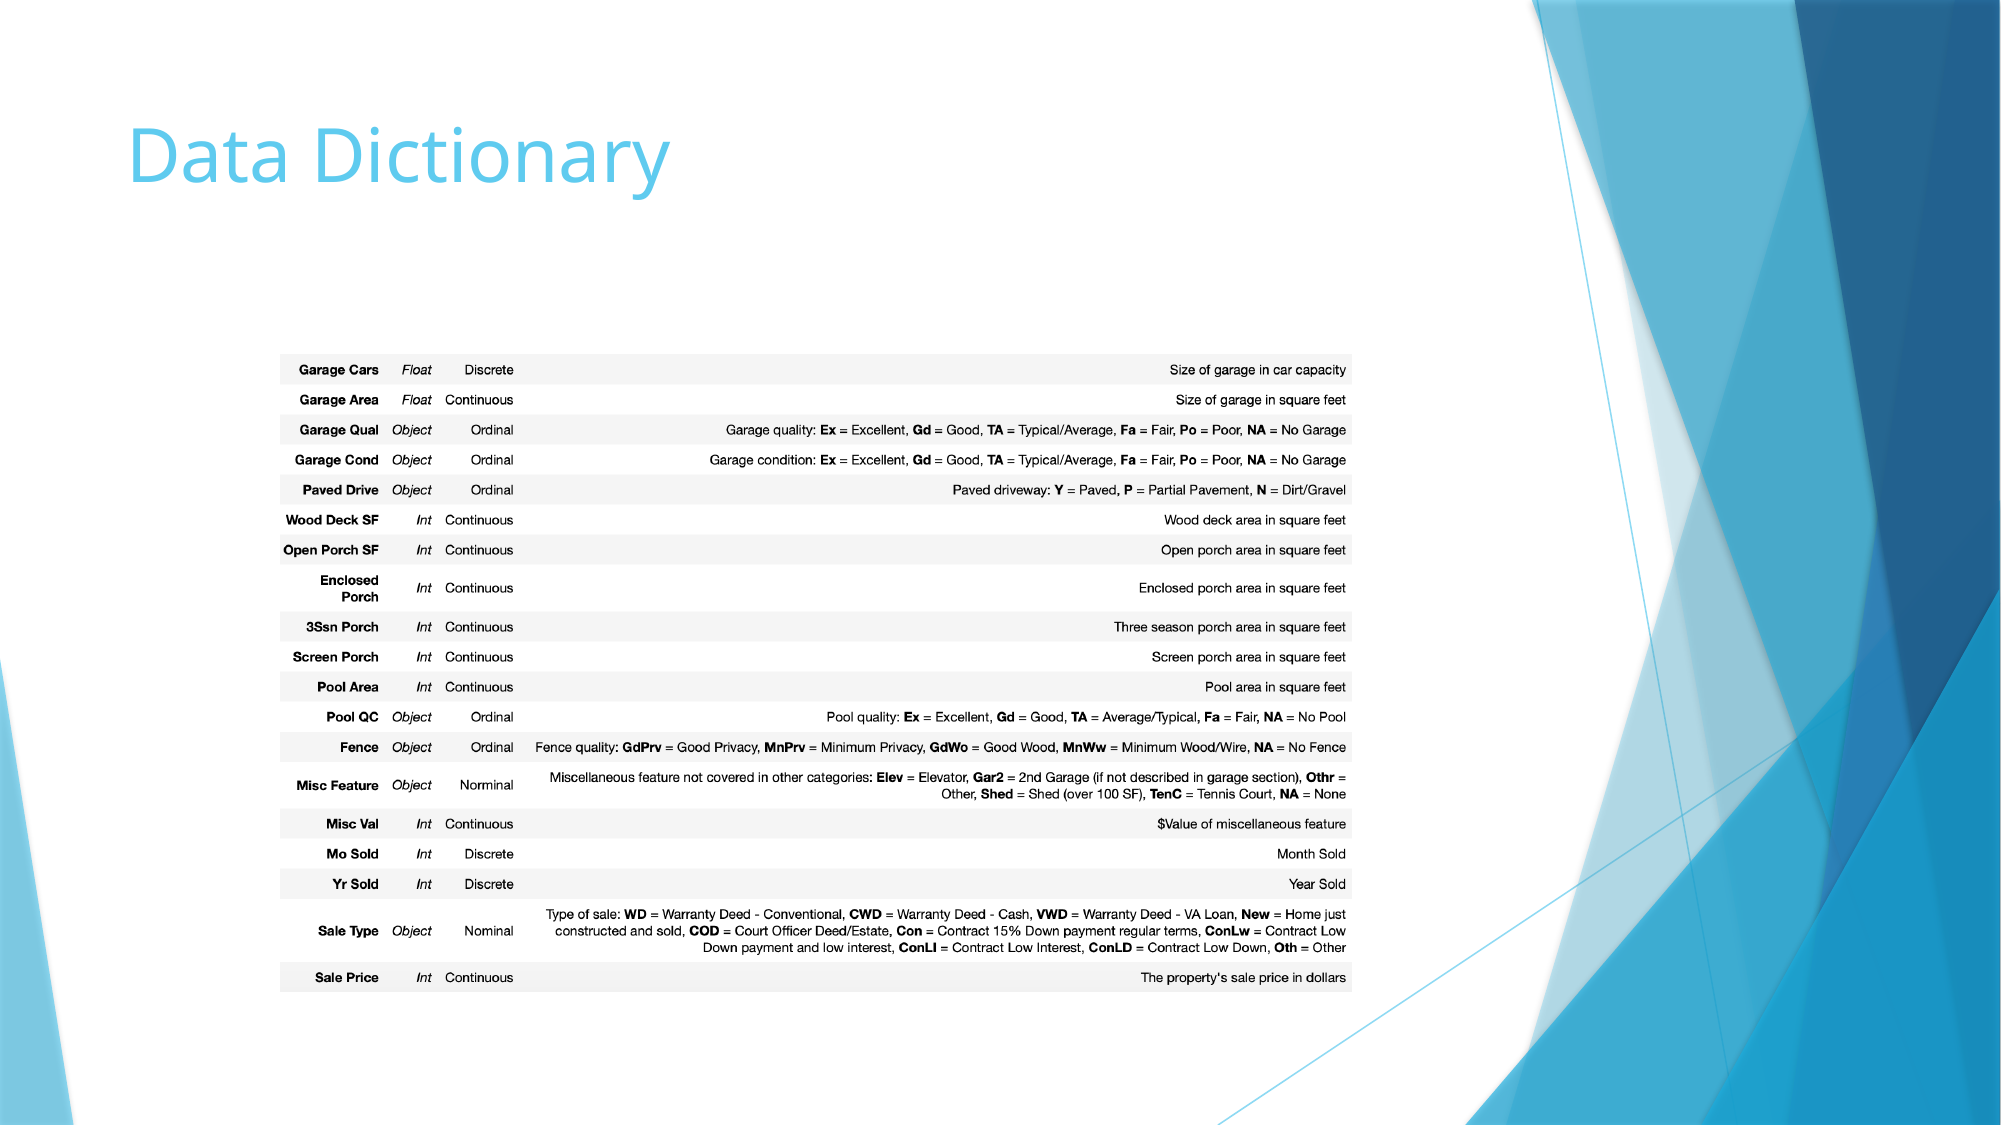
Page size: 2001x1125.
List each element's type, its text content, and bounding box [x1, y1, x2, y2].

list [280, 353, 1353, 992]
title Data Dictionary [111, 99, 1522, 317]
